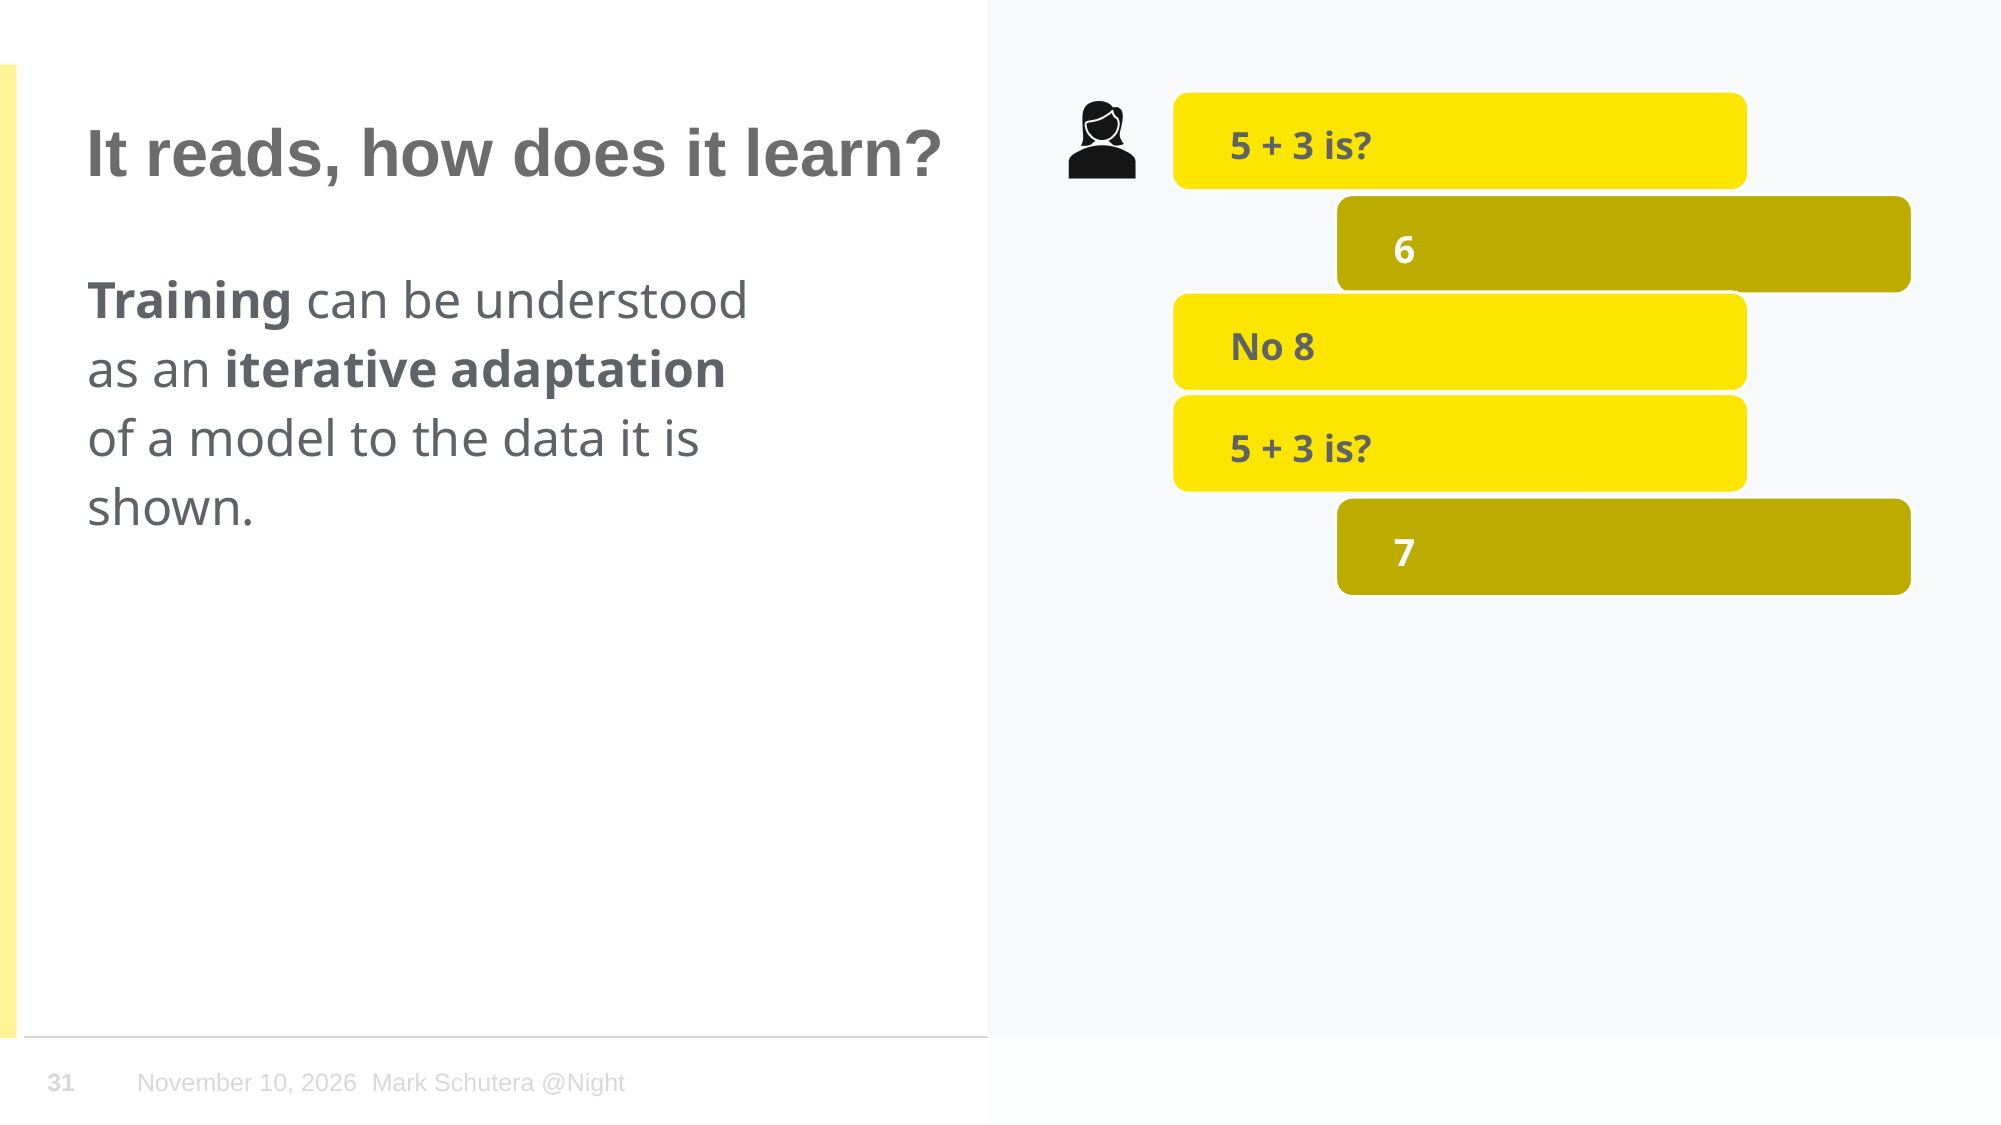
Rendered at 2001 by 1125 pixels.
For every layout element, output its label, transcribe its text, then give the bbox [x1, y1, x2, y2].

text_box [1170, 89, 1751, 193]
list Training can be understood as an iterative adaptation of a model to the data it is shown. [87, 259, 784, 1014]
text_box [1170, 392, 1751, 495]
text_box 5 + 3 is? [1230, 115, 1690, 237]
text_box 7 [1394, 522, 1854, 589]
text_box [1334, 495, 1915, 599]
title It reads, how does it learn? [86, 64, 1000, 191]
text_box 5 + 3 is? [1230, 417, 1690, 539]
text_box 6 [1394, 219, 1854, 286]
picture [1051, 93, 1152, 194]
text_box [1170, 290, 1751, 392]
text_box No 8 [1230, 316, 1690, 392]
text_box [1334, 192, 1915, 296]
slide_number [137, 1038, 362, 1125]
slide_number 31 [47, 1038, 119, 1125]
